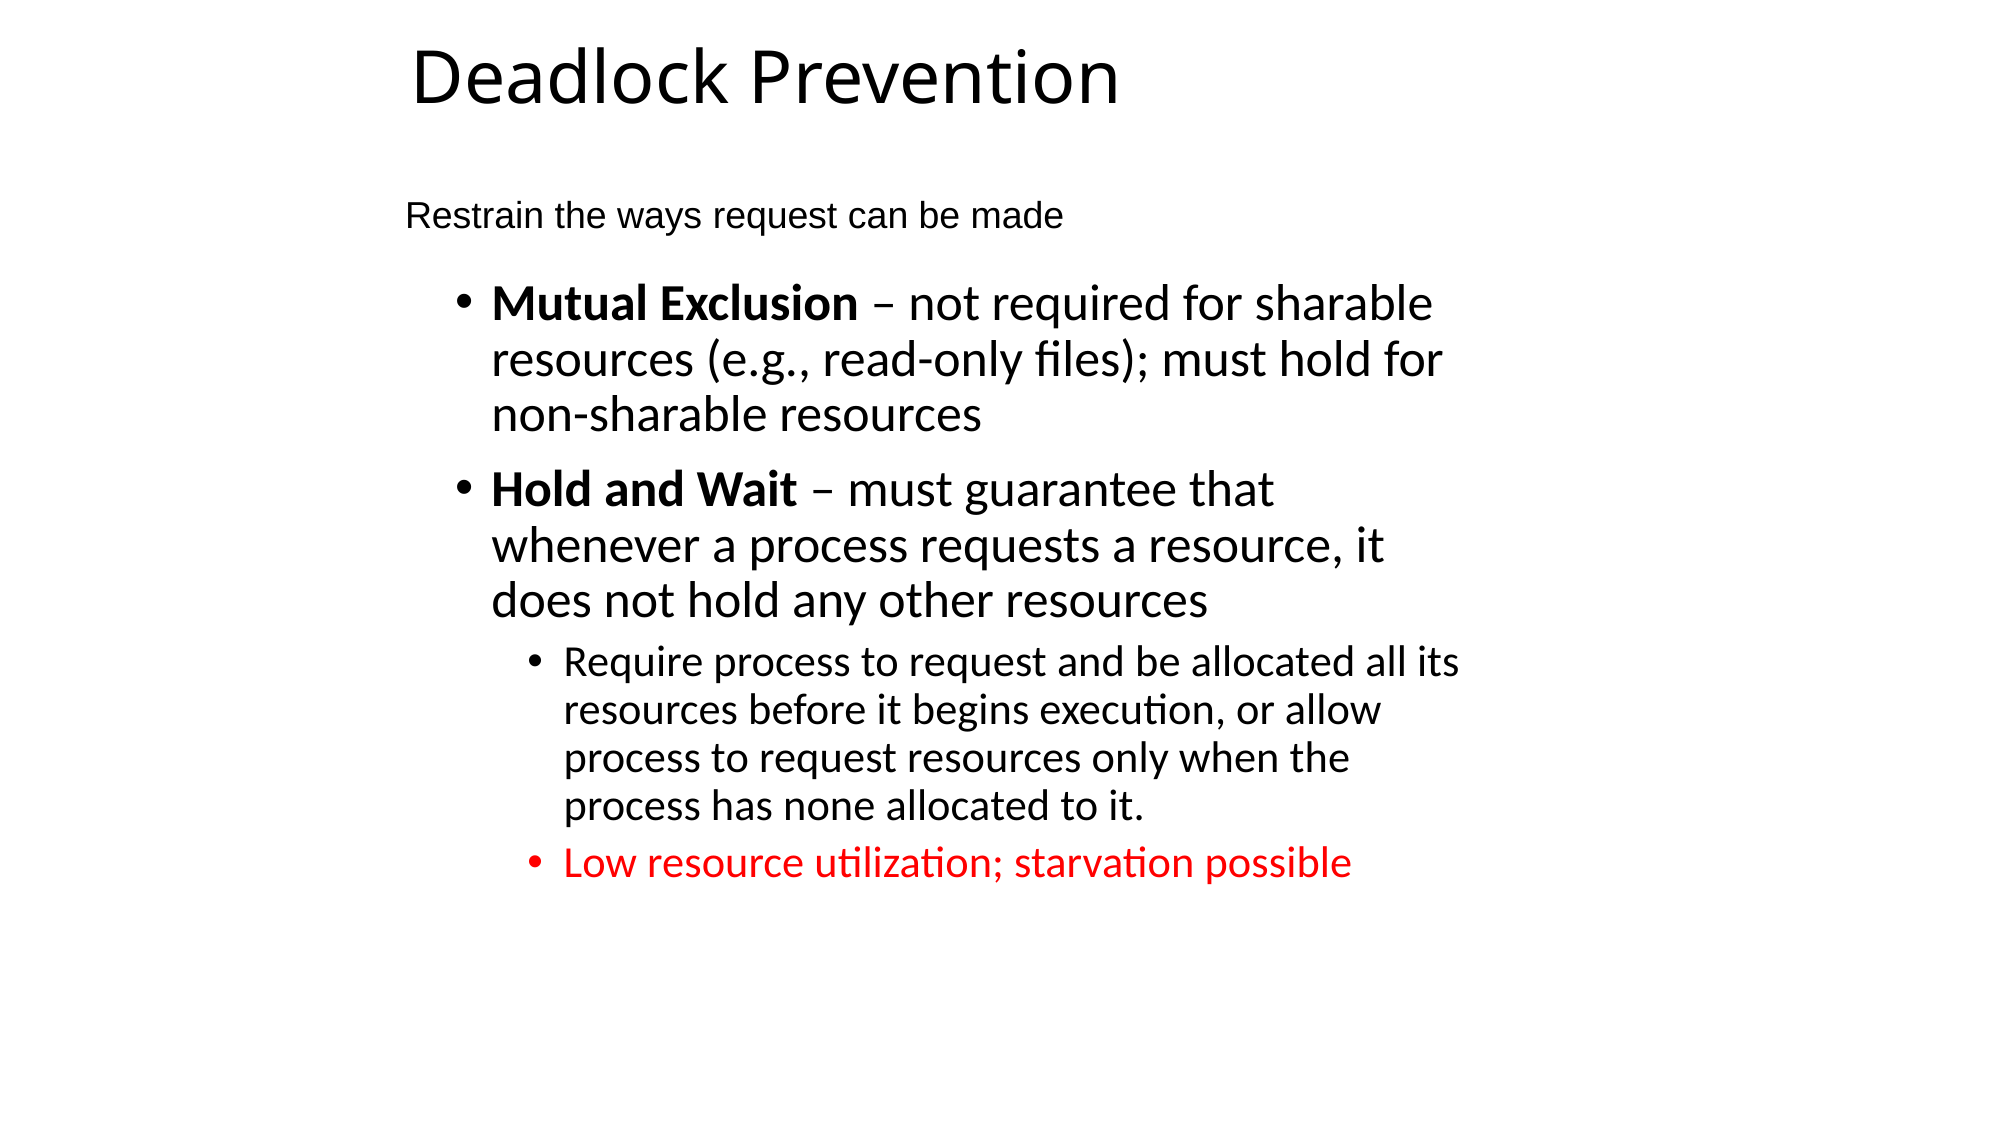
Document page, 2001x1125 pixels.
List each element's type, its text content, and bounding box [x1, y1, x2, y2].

list Mutual Exclusion – not required for sharable resources (e.g., read-only files); must hold for non-sharable resources Hold and Wait – must guarantee that whenever a process requests a resource, it does not hold any other resources Require process to request and be allocated all its resources before it begins execution, or allow process to request resources only when the process has none allocated to it. Low resource utilization; starvation possible [440, 267, 1511, 896]
title Deadlock Prevention [395, 32, 1675, 128]
text_box Restrain the ways request can be made [390, 183, 1080, 243]
